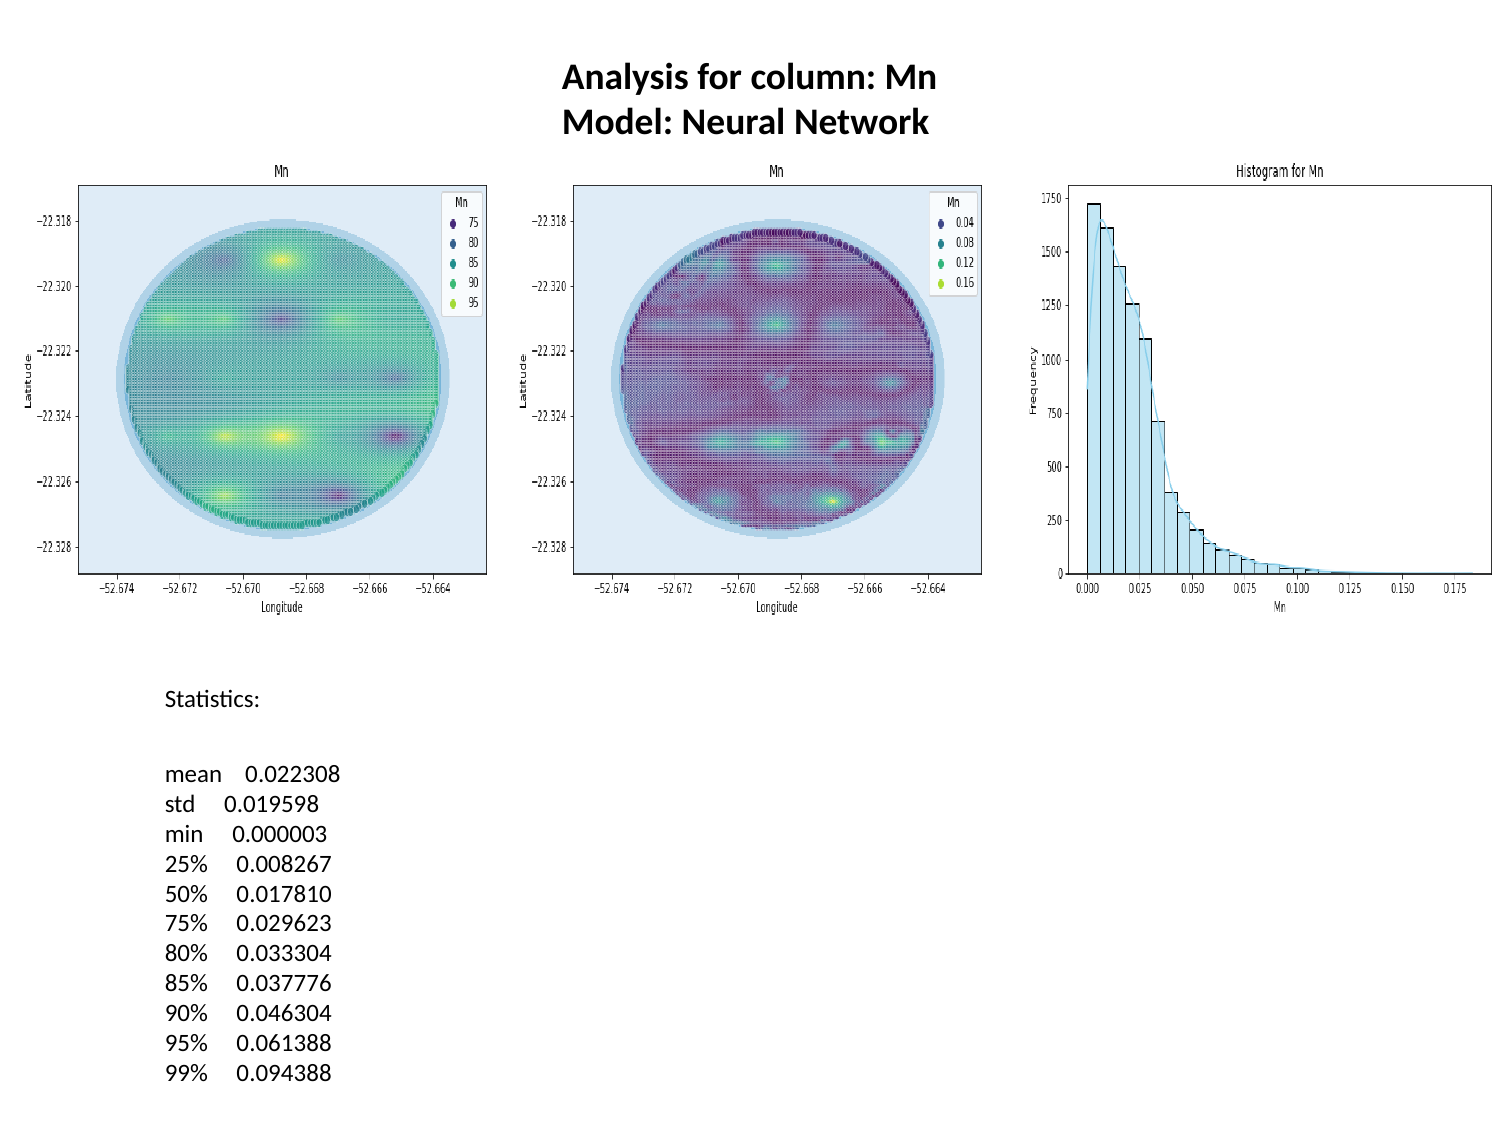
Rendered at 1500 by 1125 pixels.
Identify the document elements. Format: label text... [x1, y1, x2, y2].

text_box Statistics: mean 0.022308 std 0.019598 min 0.000003 25% 0.008267 50% 0.017810 75% 0.029623 80% 0.033304 85% 0.037776 90% 0.046304 95% 0.061388 99% 0.094388 [149, 674, 1500, 1094]
text_box Analysis for column: Mn Model: Neural Network [547, 0, 953, 148]
picture [509, 149, 991, 631]
picture [14, 149, 496, 631]
picture [1019, 149, 1500, 631]
